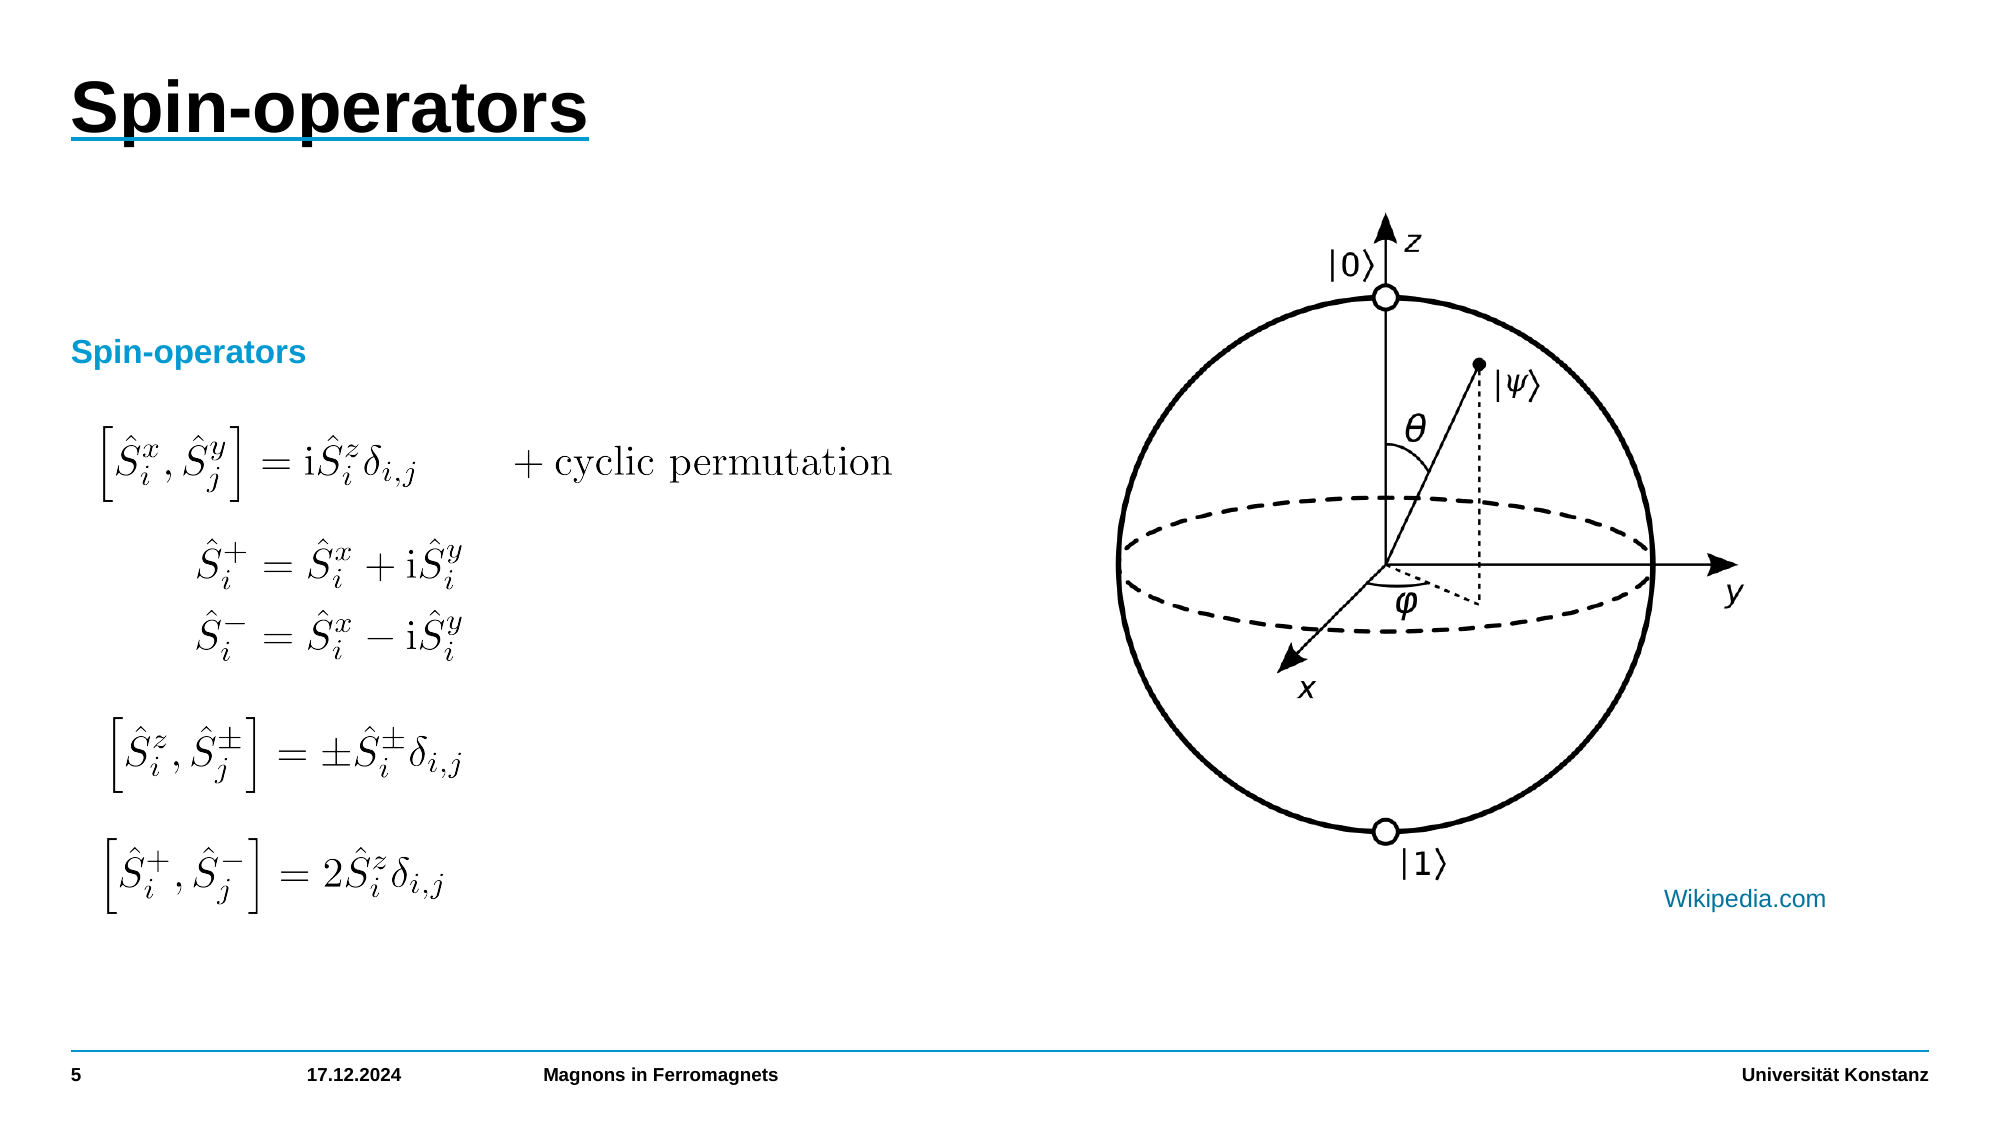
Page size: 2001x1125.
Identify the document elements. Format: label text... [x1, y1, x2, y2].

picture [113, 717, 462, 793]
slide_number 5 [70, 1058, 276, 1094]
footer Magnons in Ferromagnets [543, 1058, 1489, 1094]
picture [107, 838, 444, 914]
picture [103, 426, 892, 502]
text_box Wikipedia.com [1649, 875, 1842, 921]
picture [1110, 208, 1746, 883]
list Spin-operators [70, 326, 985, 1000]
picture [196, 538, 462, 661]
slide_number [306, 1058, 512, 1094]
title Spin-operators [70, 66, 1457, 268]
